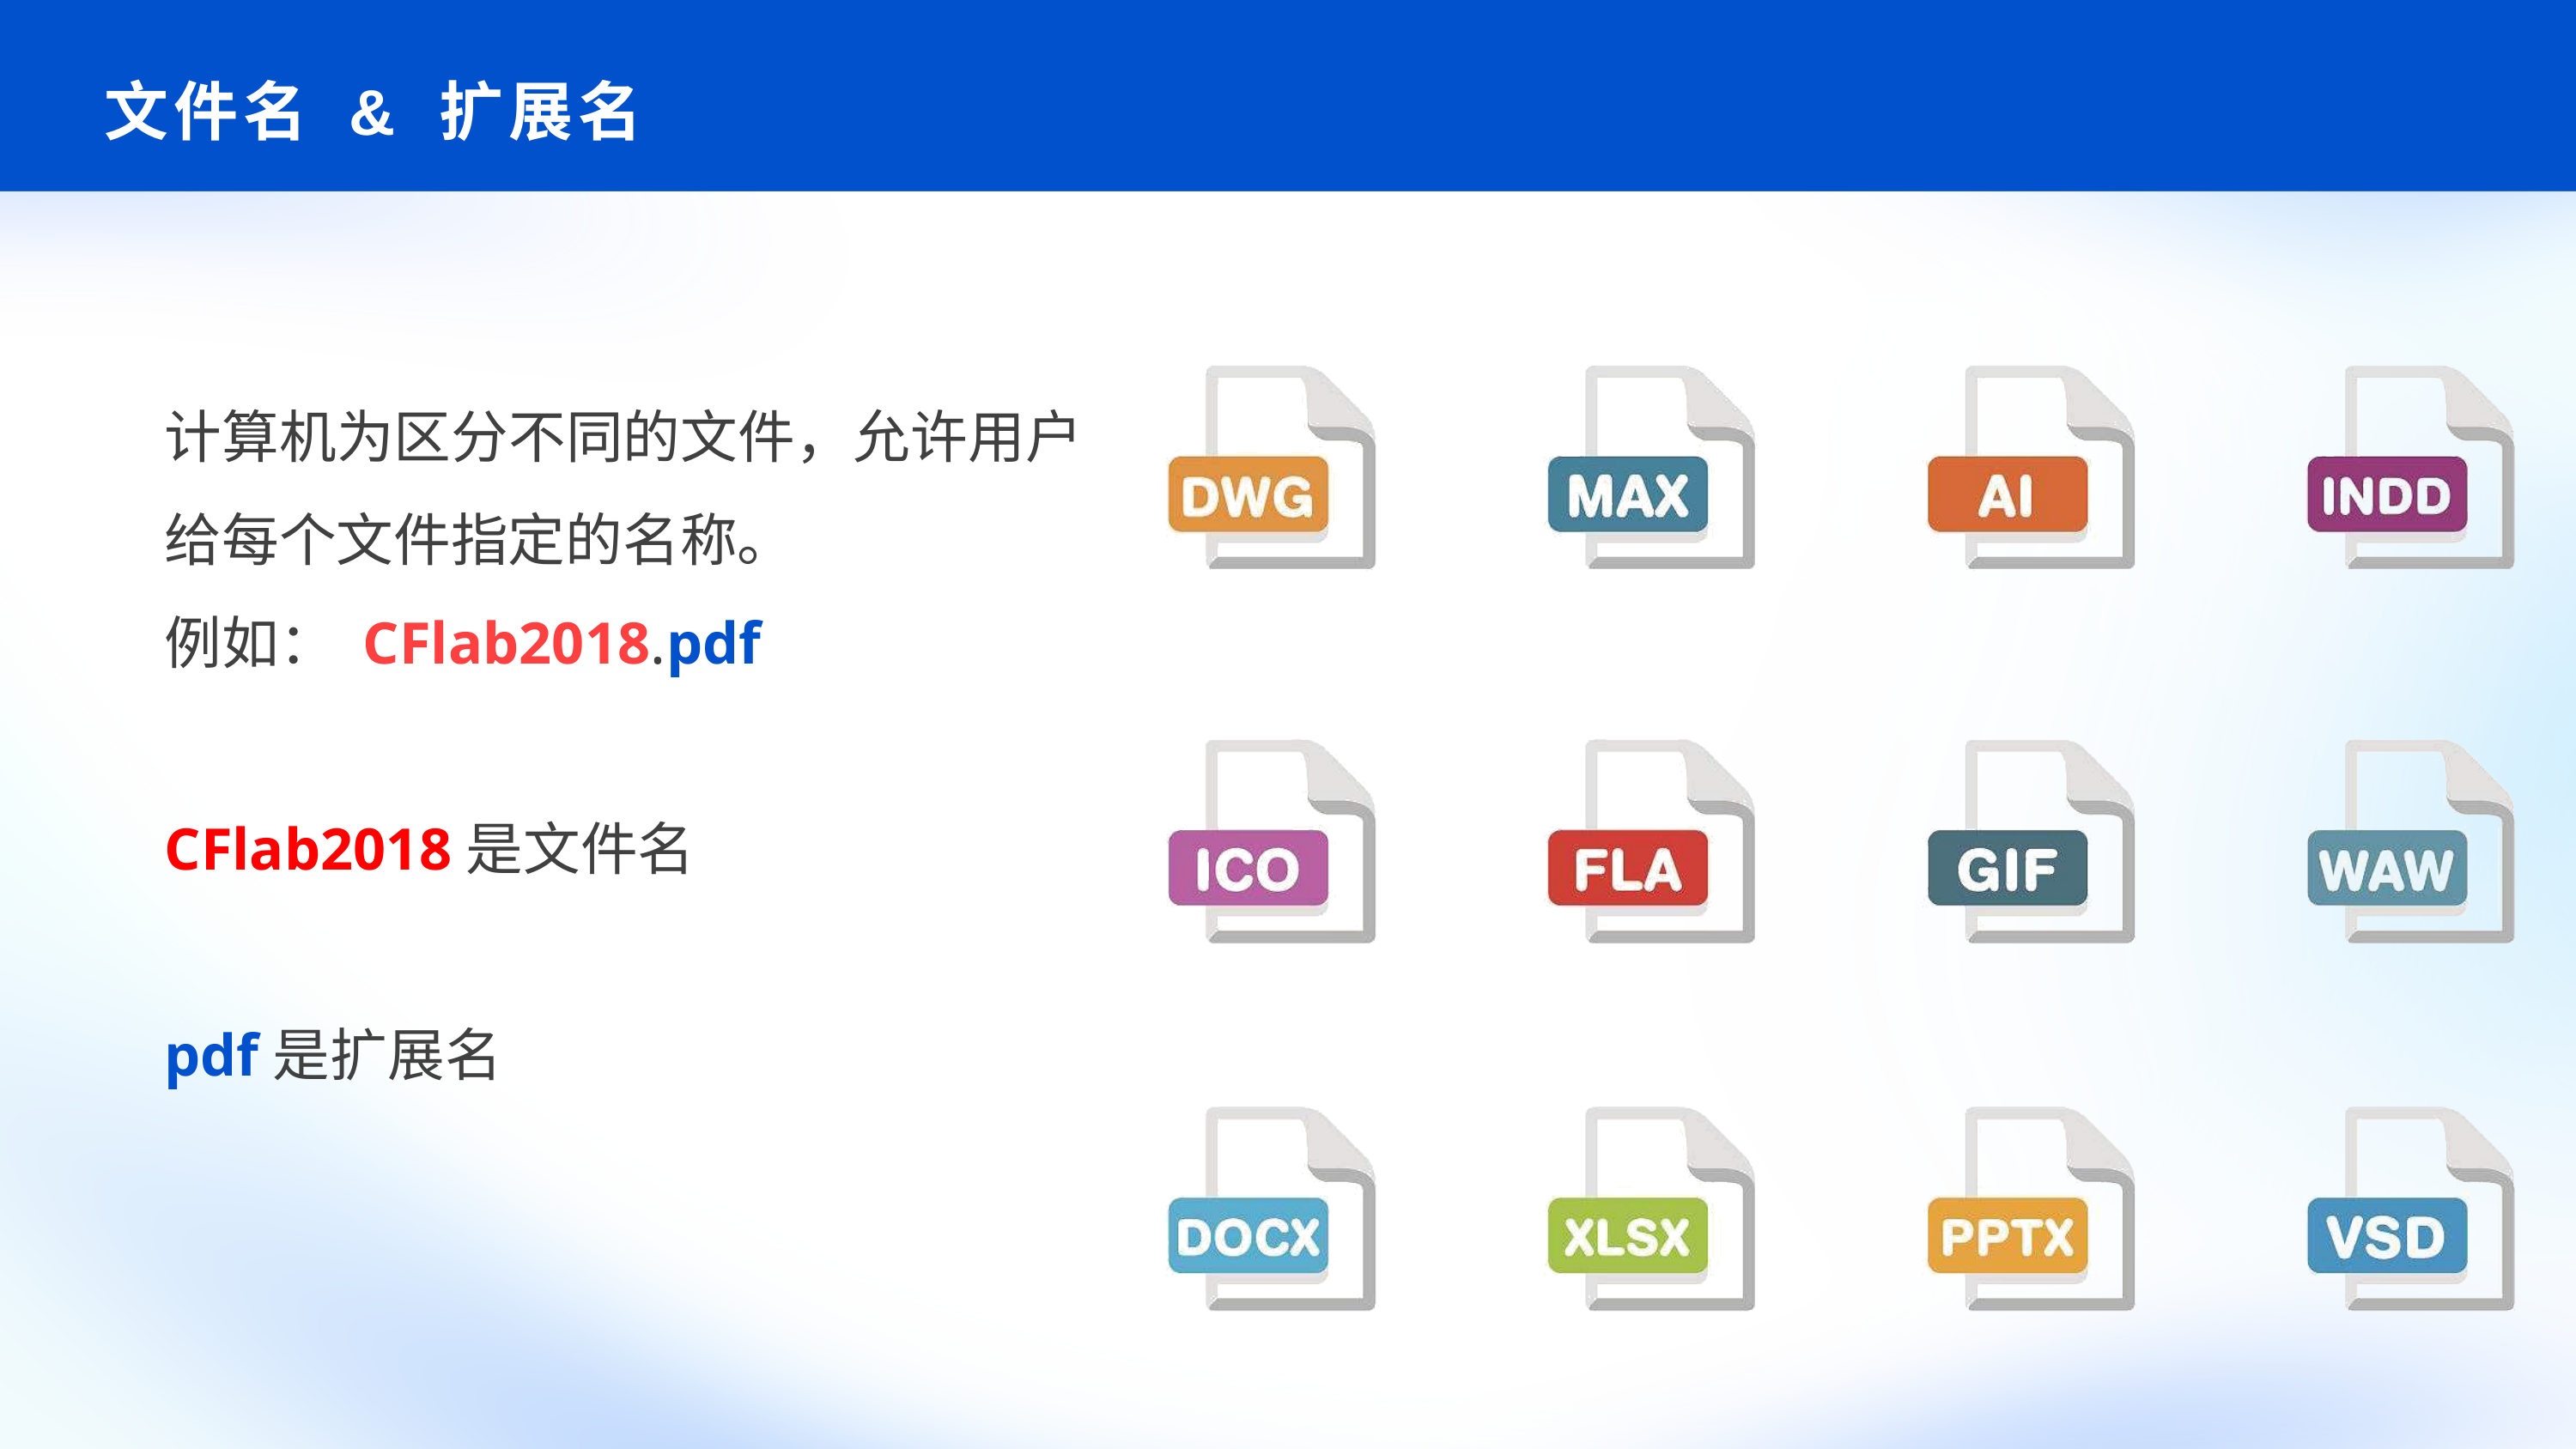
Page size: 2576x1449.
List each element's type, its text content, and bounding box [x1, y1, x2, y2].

title 文件名 & 扩展名 [91, 34, 2409, 185]
picture [1166, 359, 2515, 1331]
text_box 计算机为区分不同的文件，允许用户给每个文件指定的名称。 例如： CFlab2018.pdf CFlab2018是文件名 pdf是扩展名 [151, 360, 1096, 1094]
